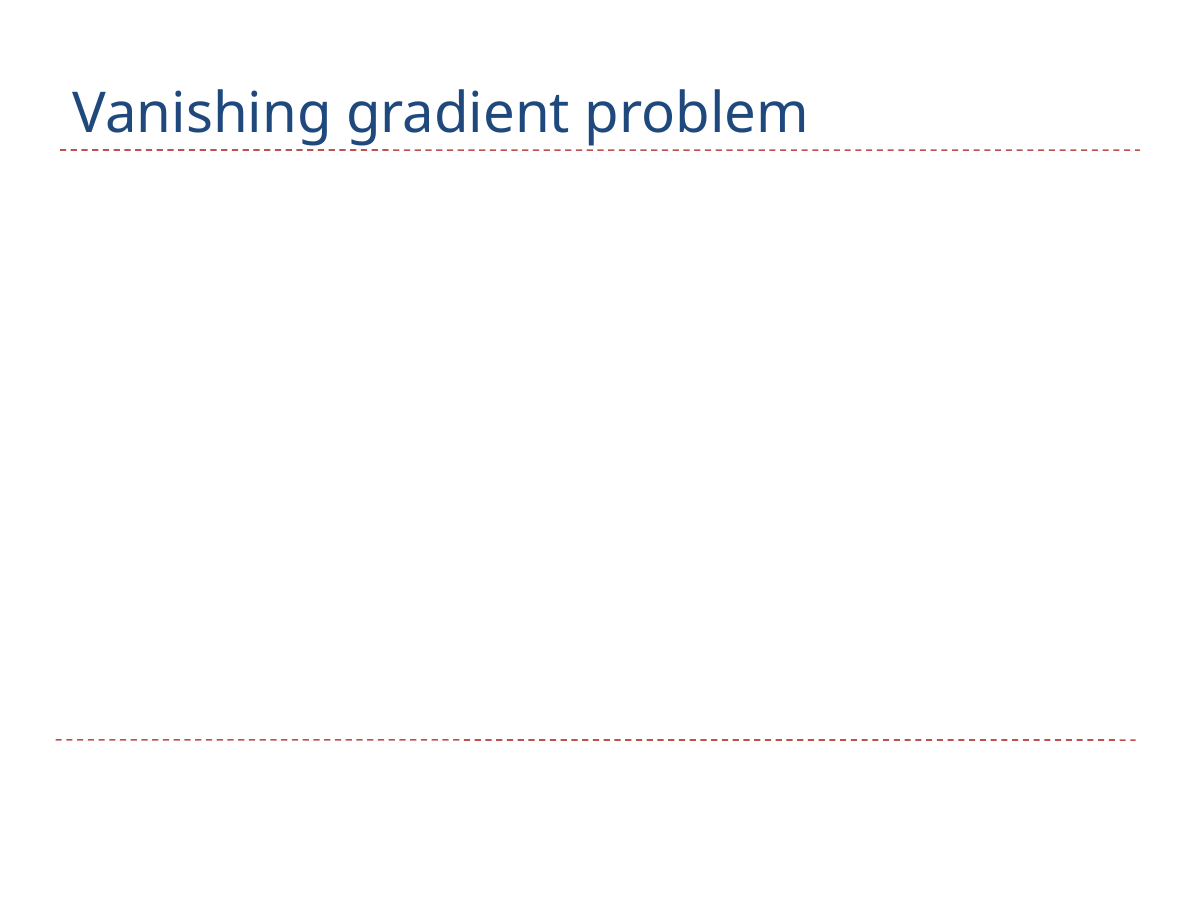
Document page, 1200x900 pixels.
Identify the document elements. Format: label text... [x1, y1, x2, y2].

title Vanishing gradient problem [60, 20, 1140, 150]
